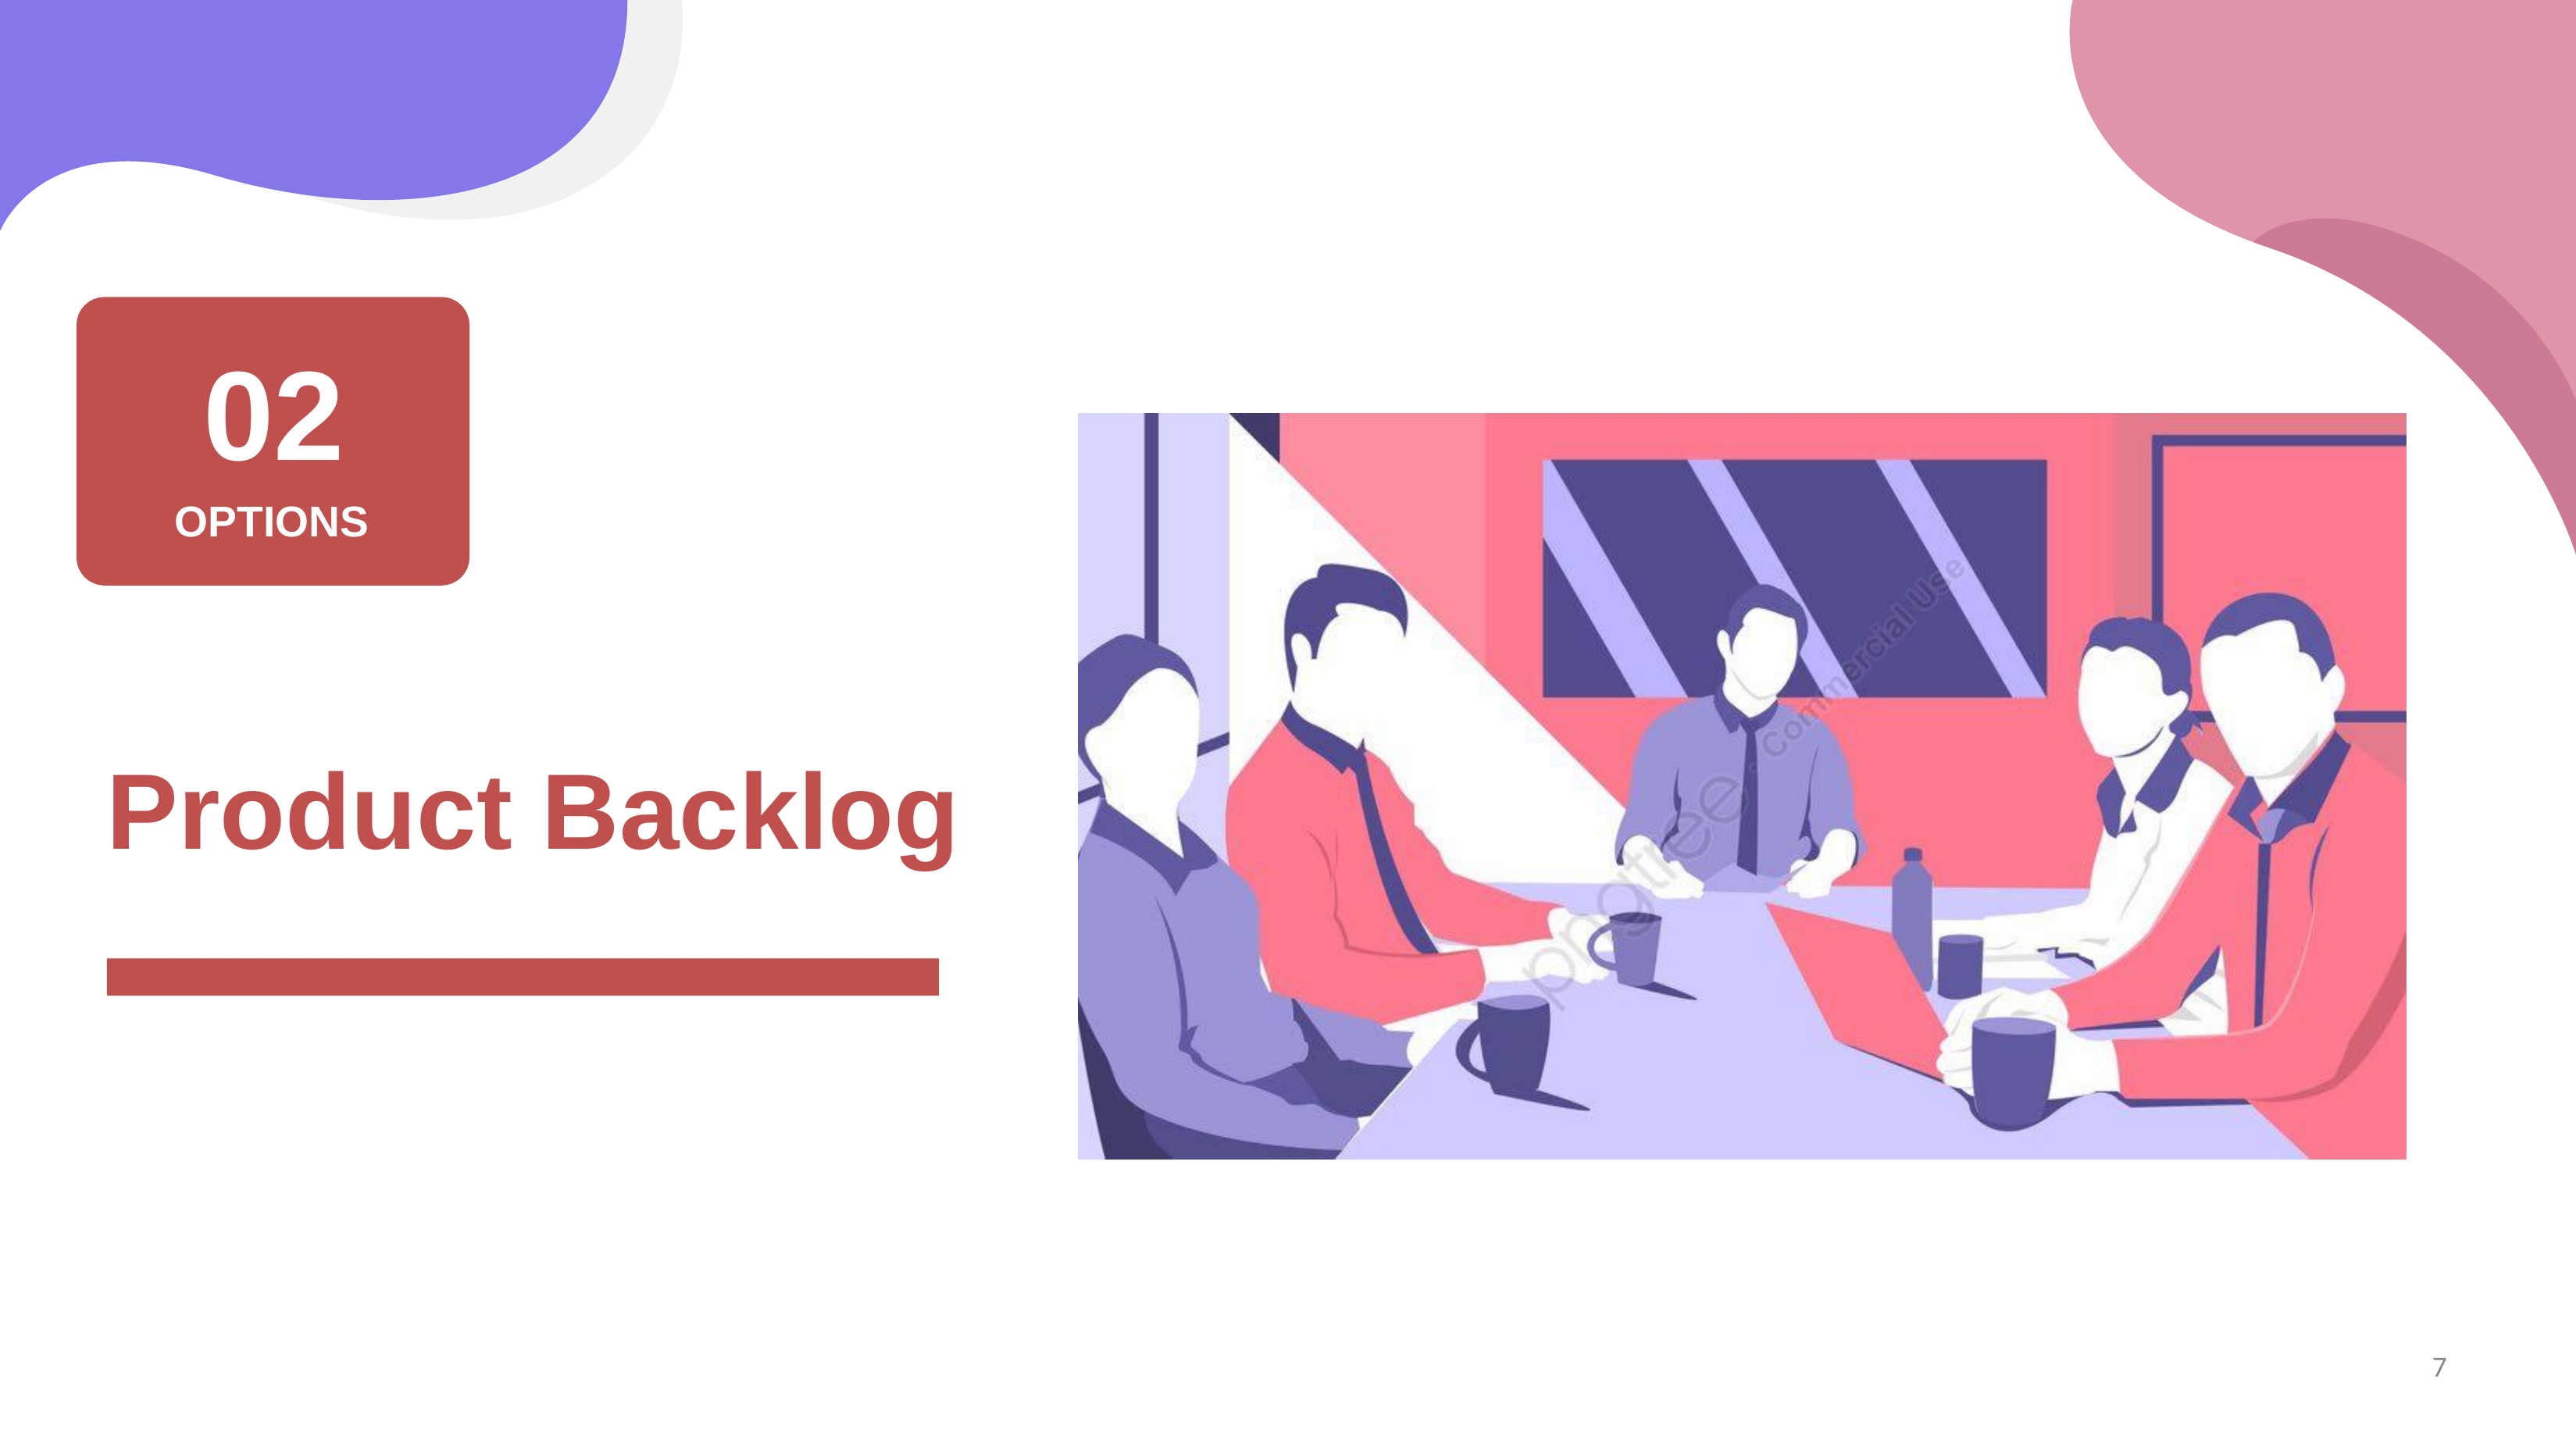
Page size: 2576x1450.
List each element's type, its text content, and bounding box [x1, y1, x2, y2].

title 02 OPTIONS [162, 308, 381, 547]
slide_number 7 [1854, 1348, 2447, 1421]
text_box [2069, 0, 2576, 398]
text_box [106, 958, 940, 996]
text_box [0, 0, 2576, 1450]
picture [1078, 412, 2407, 1160]
text_box [76, 297, 470, 586]
text_box [299, 0, 683, 220]
text_box [0, 0, 628, 232]
text_box [2253, 218, 2576, 555]
title Product Backlog [106, 740, 1011, 872]
